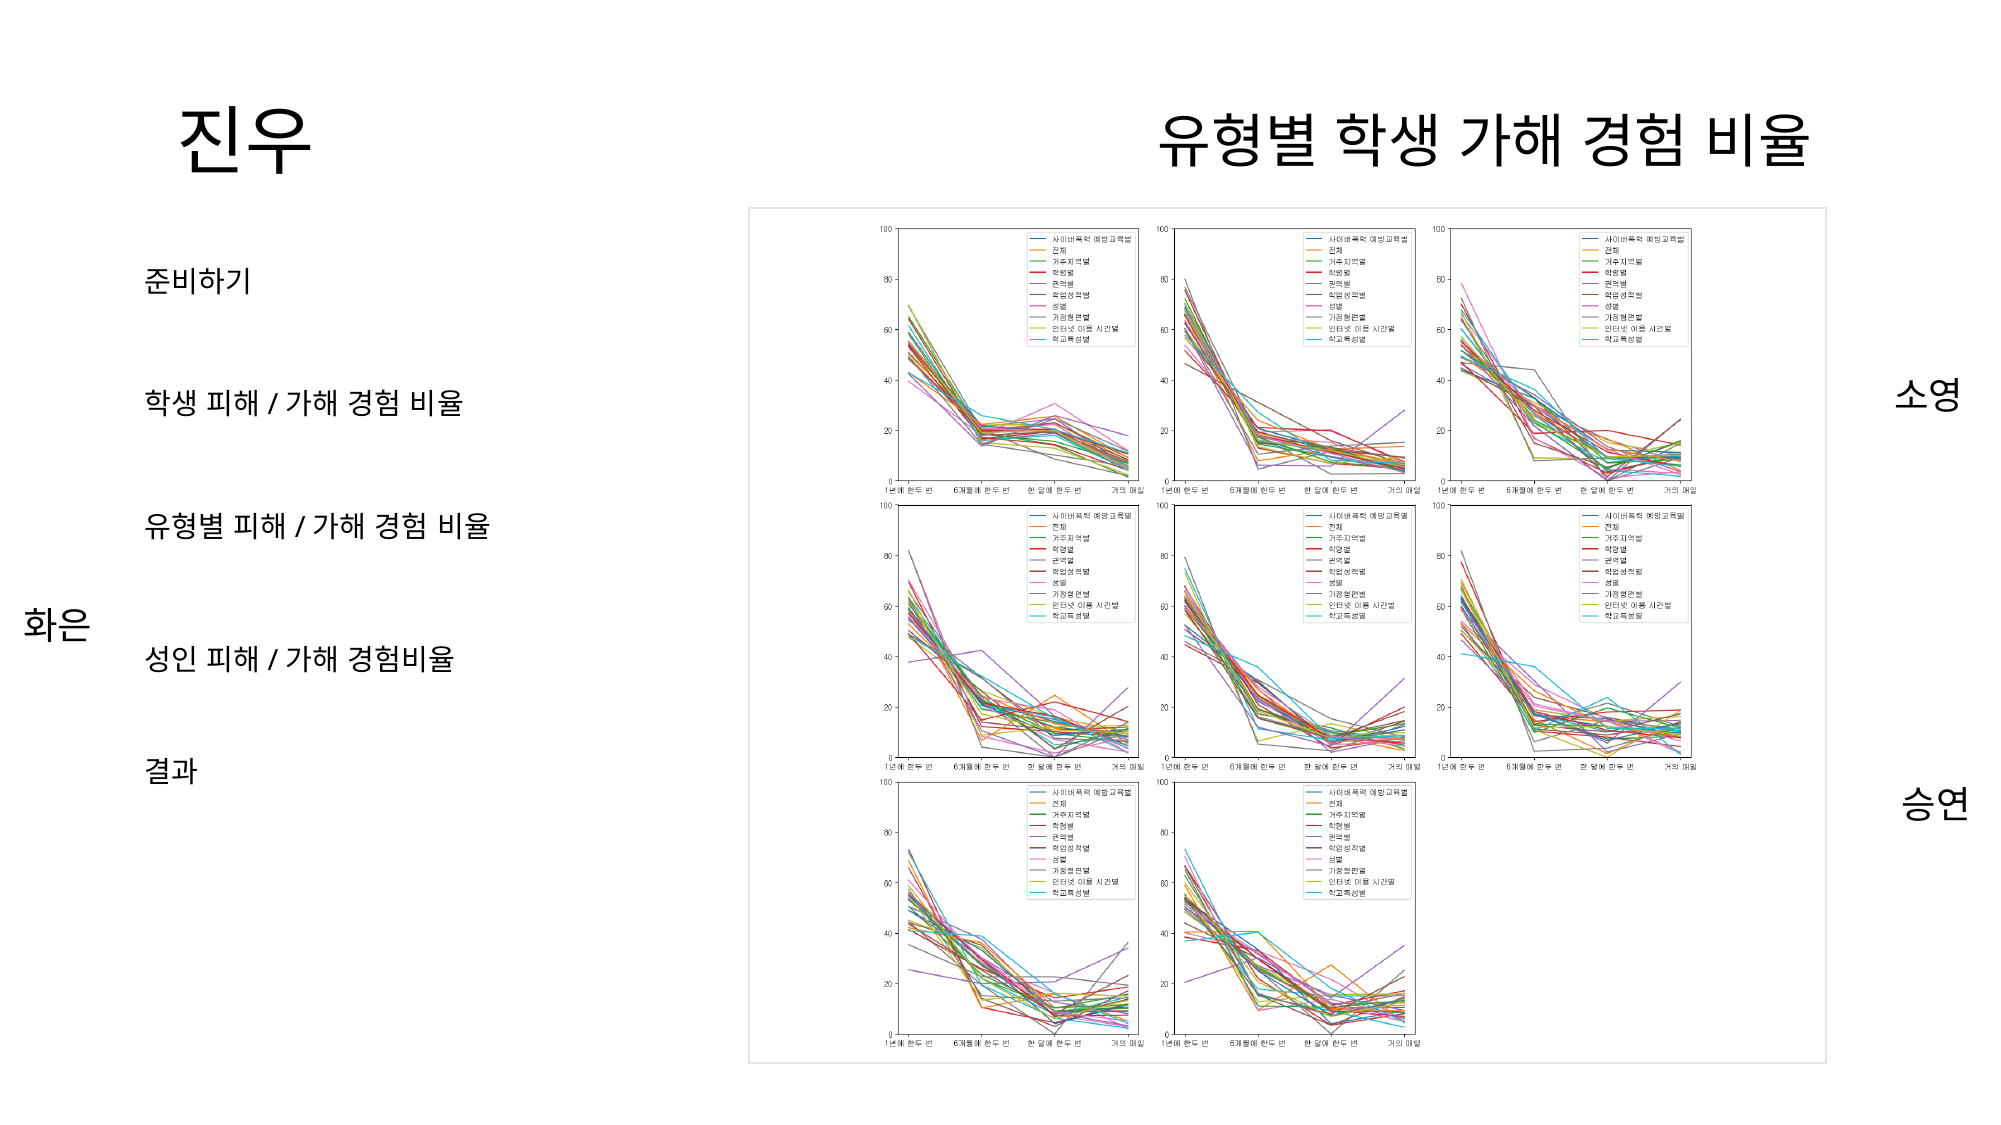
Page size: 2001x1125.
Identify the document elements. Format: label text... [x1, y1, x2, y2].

text_box 학생 피해/가해 경험 비율 [129, 378, 732, 428]
text_box 진우 [85, 86, 405, 192]
text_box 유형별 피해/가해 경험 비율 [129, 500, 732, 551]
picture [873, 220, 1702, 1052]
text_box 성인 피해/가해 경험비율 [129, 633, 732, 684]
text_box [748, 207, 1827, 1064]
text_box 결과 [129, 745, 732, 796]
text_box 준비하기 [129, 255, 732, 306]
text_box 화은 [0, 594, 142, 655]
text_box 유형별 학생 가해 경험 비율 [842, 96, 1827, 182]
text_box 승연 [1827, 773, 2000, 834]
text_box 소영 [1827, 364, 2000, 425]
